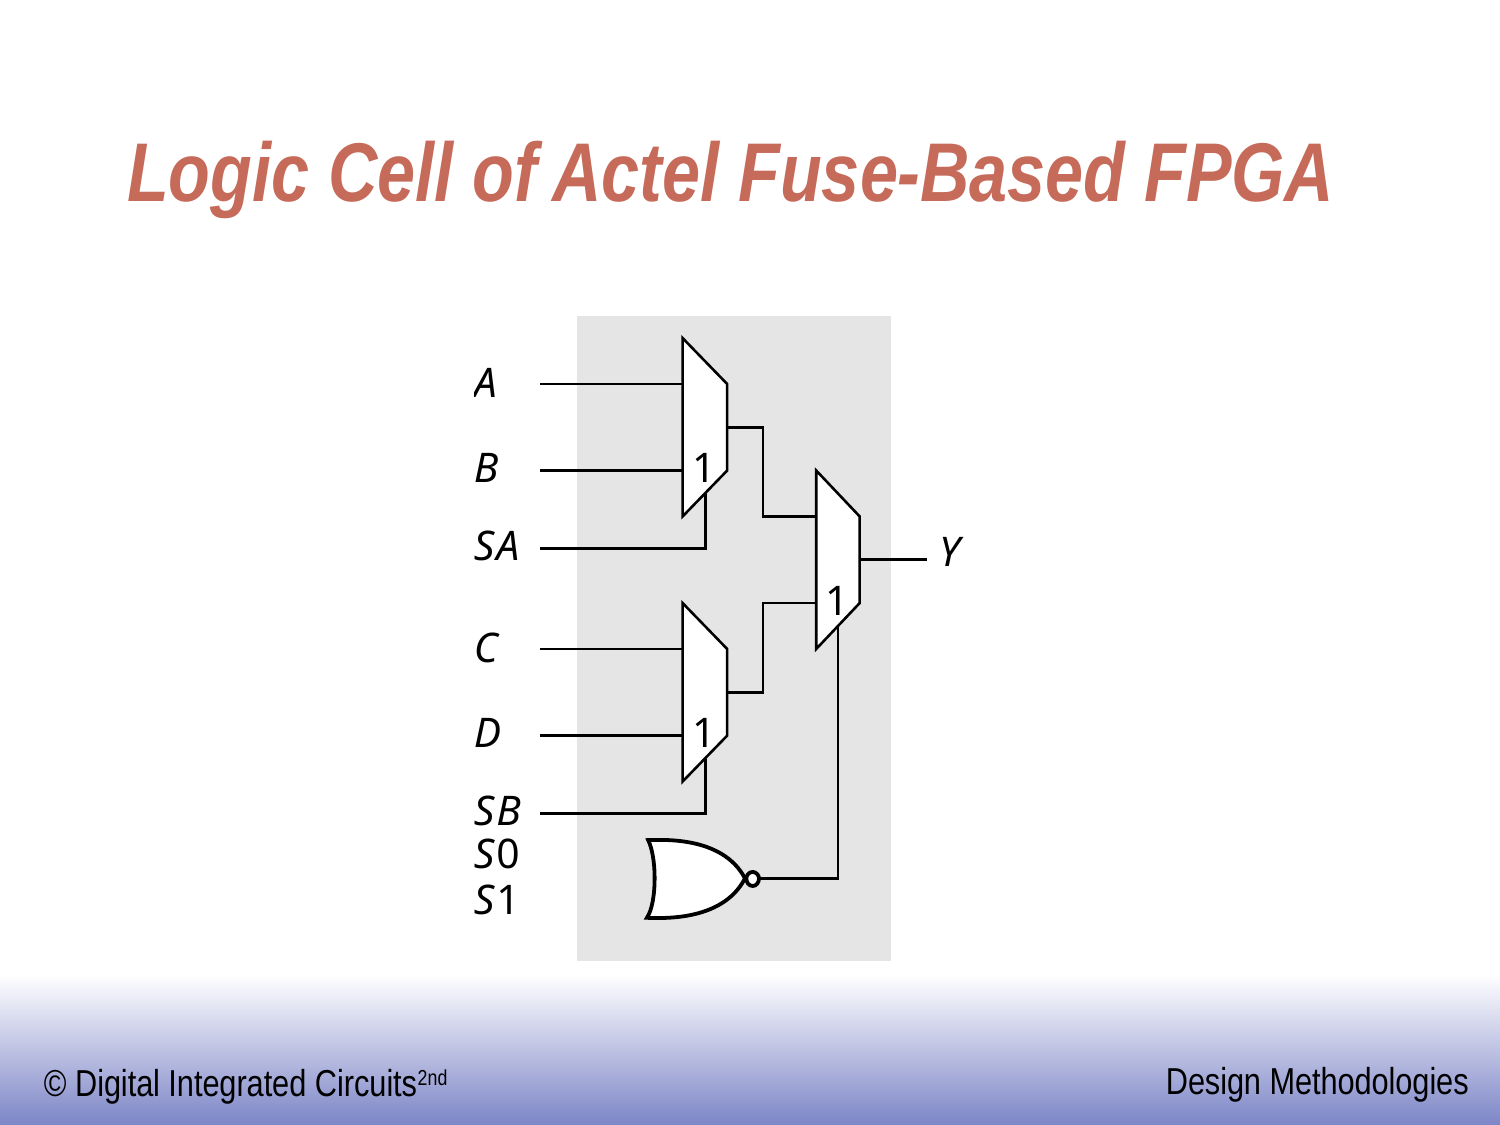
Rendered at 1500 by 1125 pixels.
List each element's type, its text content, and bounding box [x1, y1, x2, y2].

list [474, 312, 968, 963]
title Logic Cell of Actel Fuse-Based FPGA [112, 37, 1388, 225]
